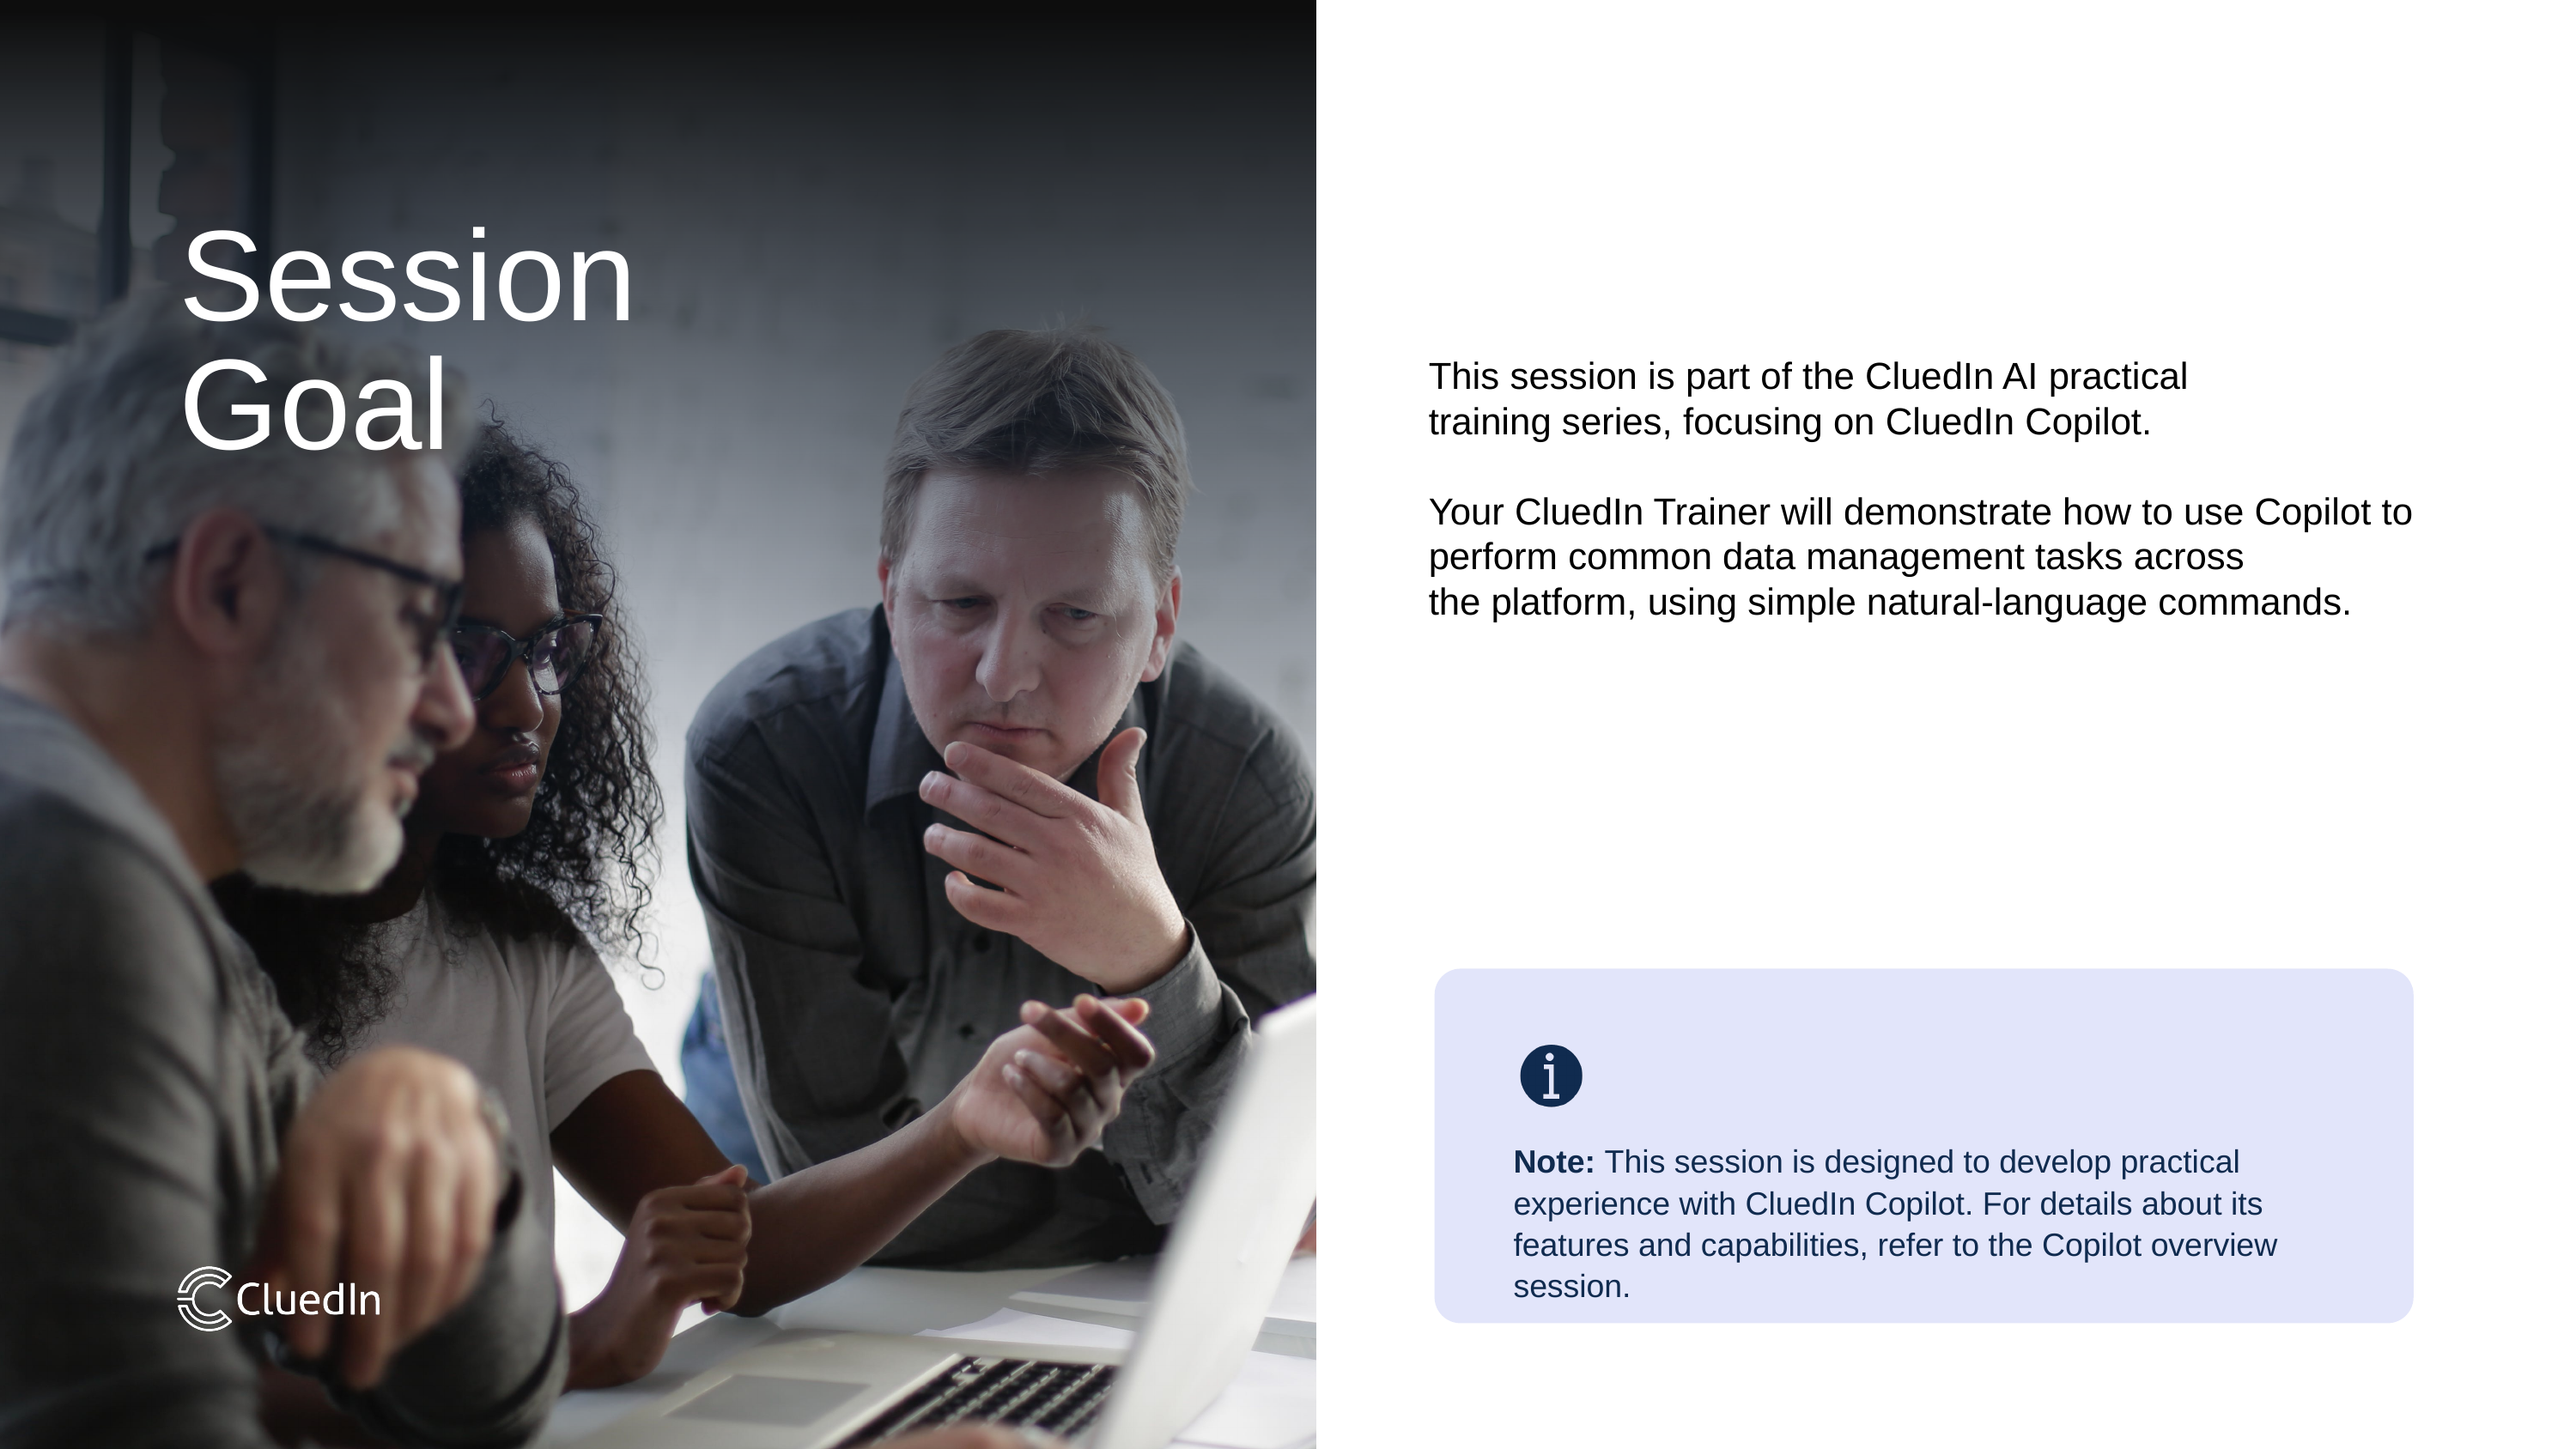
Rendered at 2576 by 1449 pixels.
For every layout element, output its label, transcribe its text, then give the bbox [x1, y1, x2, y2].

text_box Note: This session is designed to develop practical experience with CluedIn Copilot. For details about its features and capabilities, refer to the Copilot overview session. [1500, 1131, 2386, 1311]
text_box [1433, 967, 2415, 1325]
text_box This session is part of the CluedIn AI practical training series, focusing on CluedIn Copilot. Your CluedIn Trainer will demonstrate how to use Copilot to perform common data management tasks across the platform, using simple natural-language commands. [1415, 345, 2449, 629]
picture [0, 0, 1316, 1449]
picture [1512, 1036, 1591, 1115]
